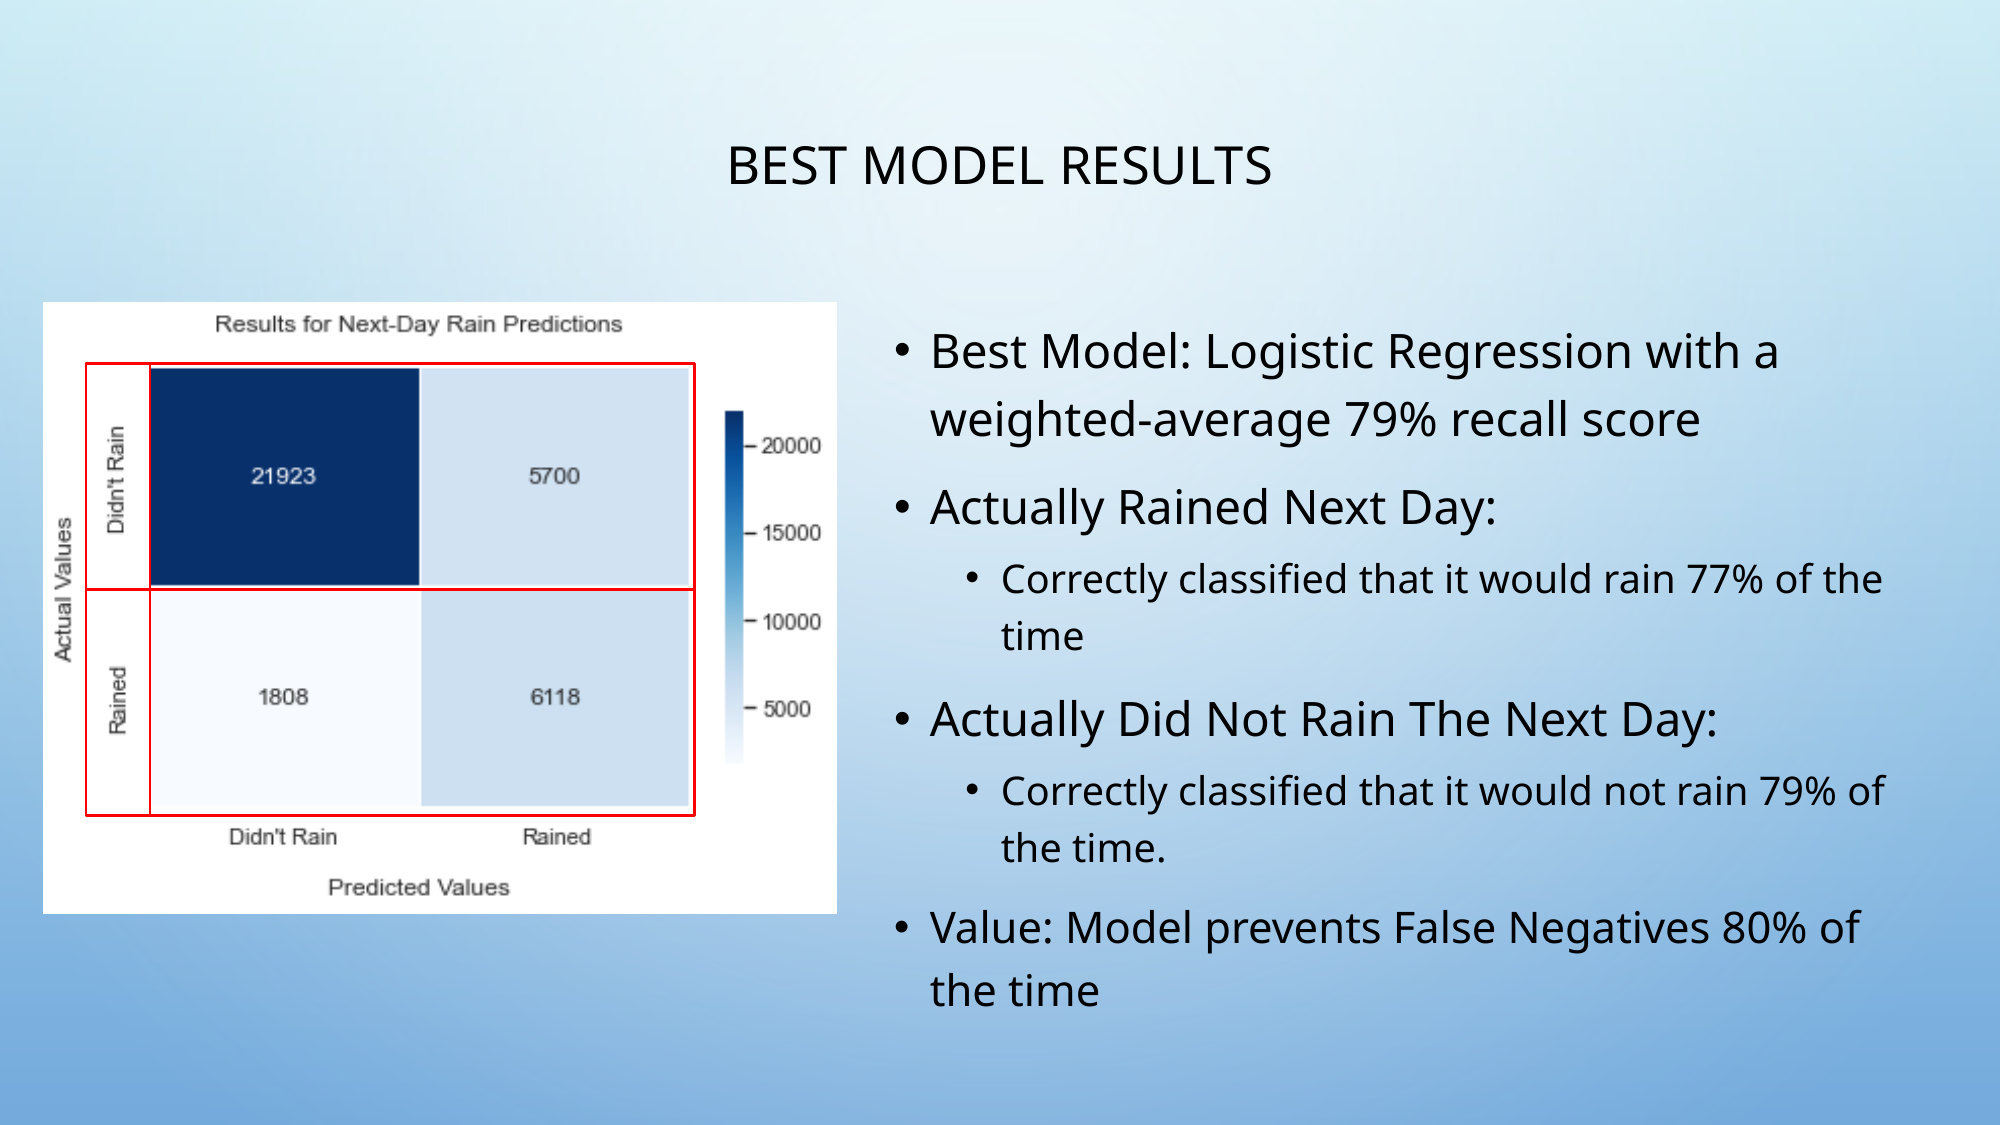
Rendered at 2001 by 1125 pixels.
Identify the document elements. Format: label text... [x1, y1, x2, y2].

picture [42, 301, 837, 914]
list Best Model: Logistic Regression with a weighted-average 79% recall score Actually Rained Next Day: Correctly classified that it would rain 77% of the time Actually Did Not Rain The Next Day: Correctly classified that it would not rain 79% of the time. Value: Model prevents False Negatives 80% of the time [879, 302, 1936, 1024]
title Best Model Results [661, 131, 1339, 205]
